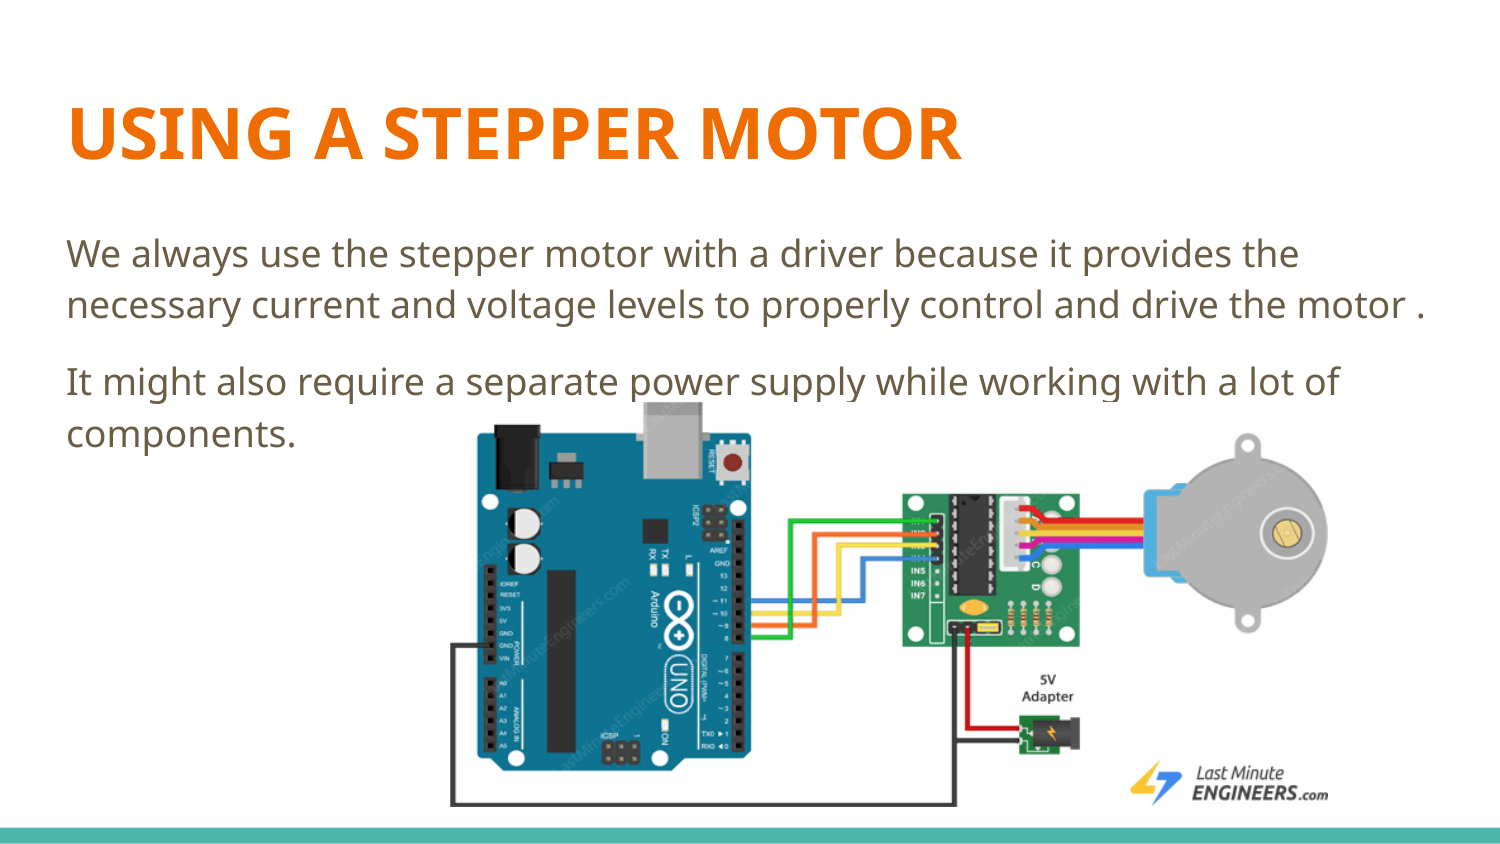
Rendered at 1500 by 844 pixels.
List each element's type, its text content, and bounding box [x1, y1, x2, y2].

title USING A STEPPER MOTOR [51, 72, 1449, 189]
list We always use the stepper motor with a driver because it provides the necessary current and voltage levels to properly control and drive the motor . It might also require a separate power supply while working with a lot of components. [51, 207, 1449, 750]
picture [450, 402, 1328, 808]
